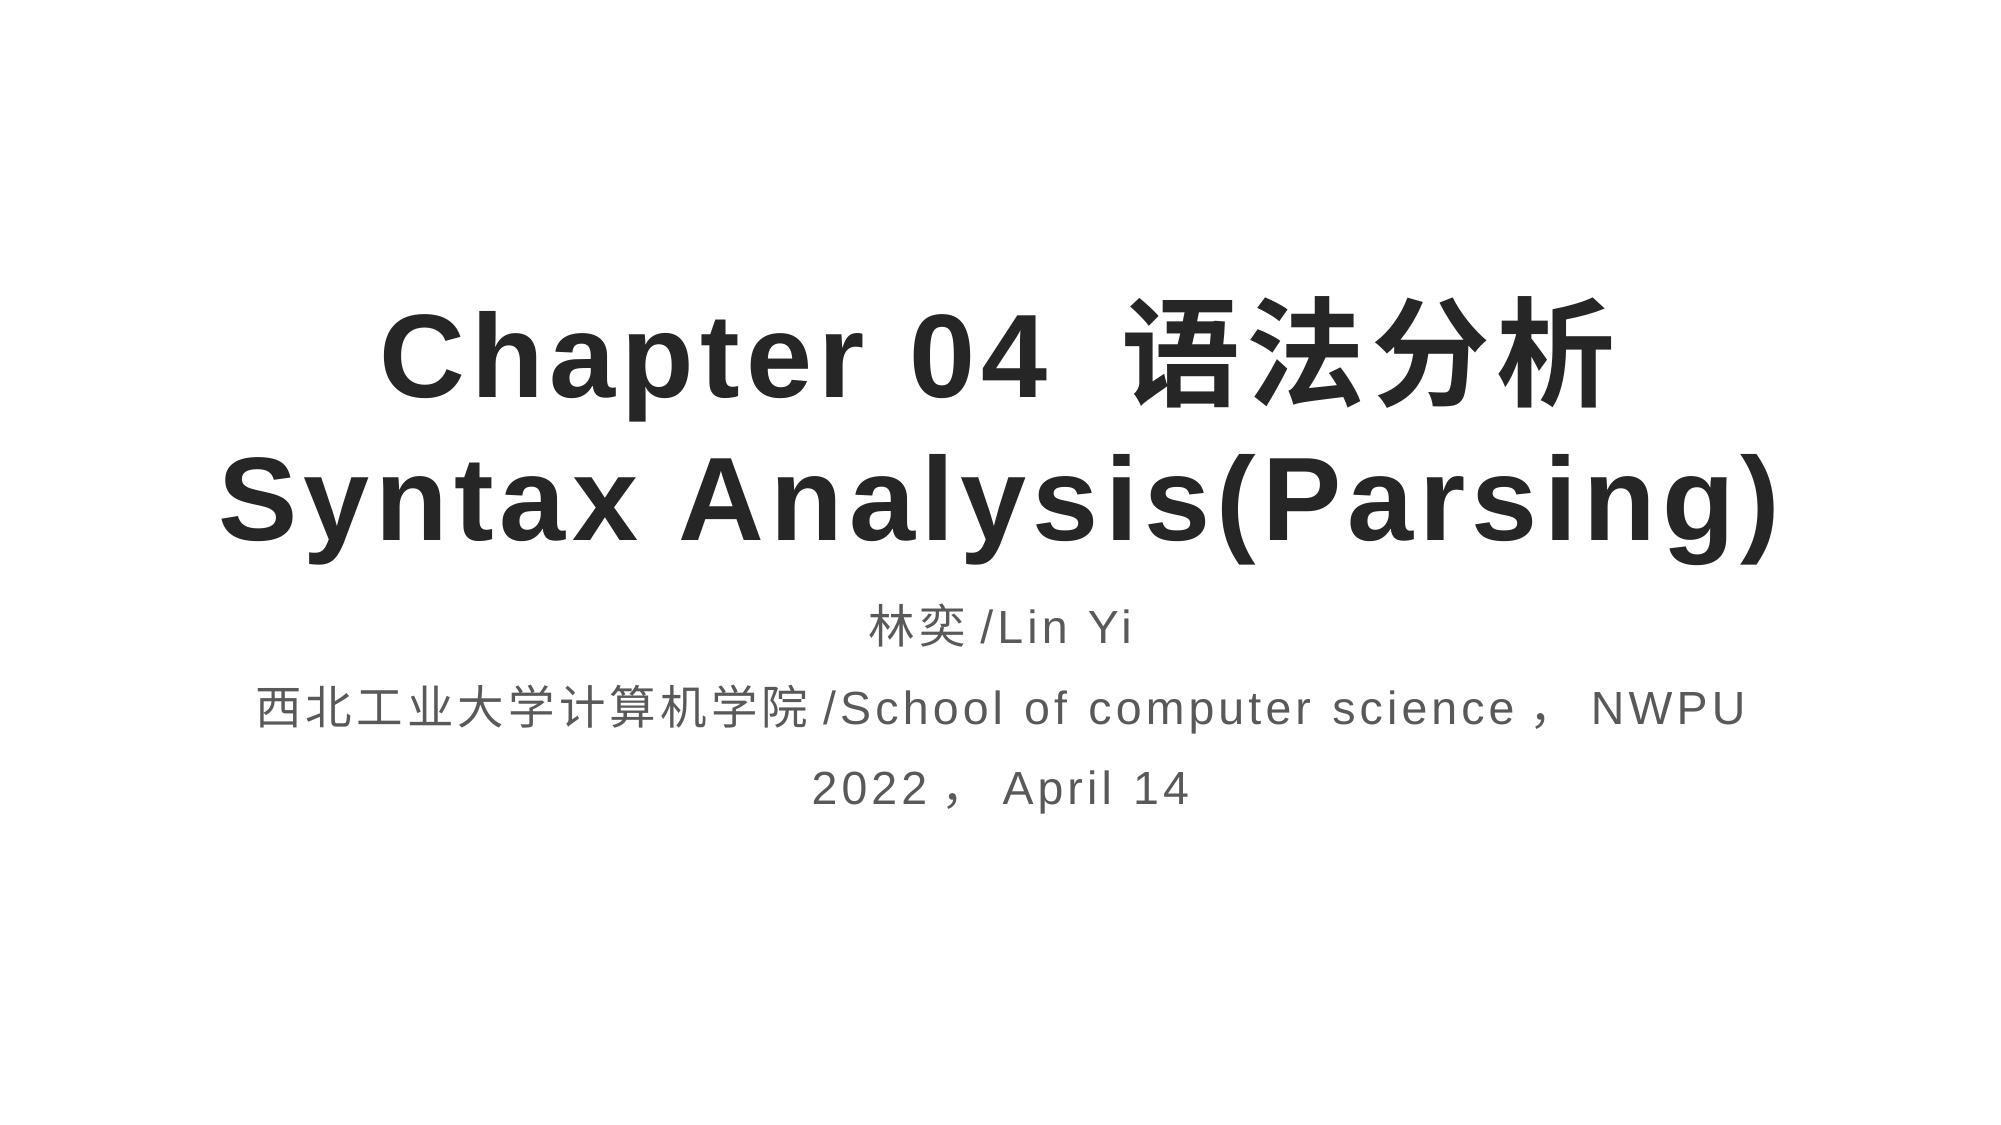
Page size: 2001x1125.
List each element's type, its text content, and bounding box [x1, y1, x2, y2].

title Chapter 04 语法分析 Syntax Analysis(Parsing) [196, 149, 1805, 572]
subtitle 林奕/Lin Yi 西北工业大学计算机学院/School of computer science，NWPU 2022，April 14 [196, 584, 1805, 826]
